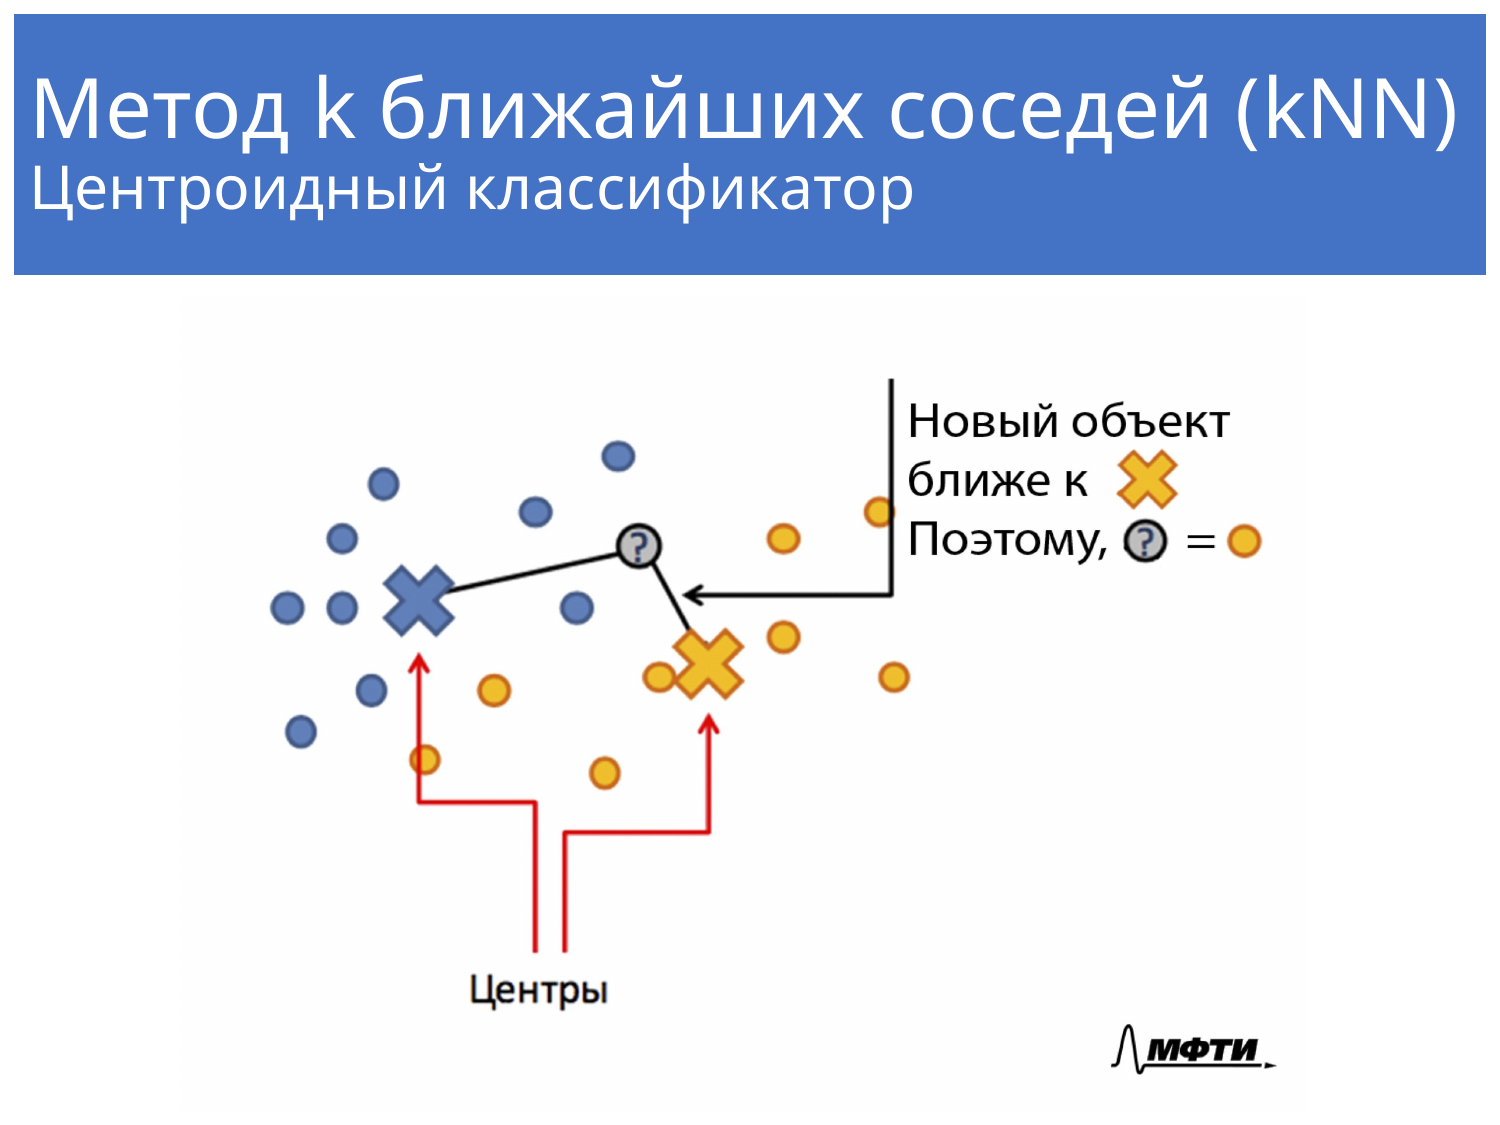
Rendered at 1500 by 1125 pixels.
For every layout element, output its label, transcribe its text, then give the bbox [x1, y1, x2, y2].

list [177, 295, 1306, 1111]
title Метод k ближайших соседей (kNN) Центроидный классификатор [14, 14, 1486, 275]
